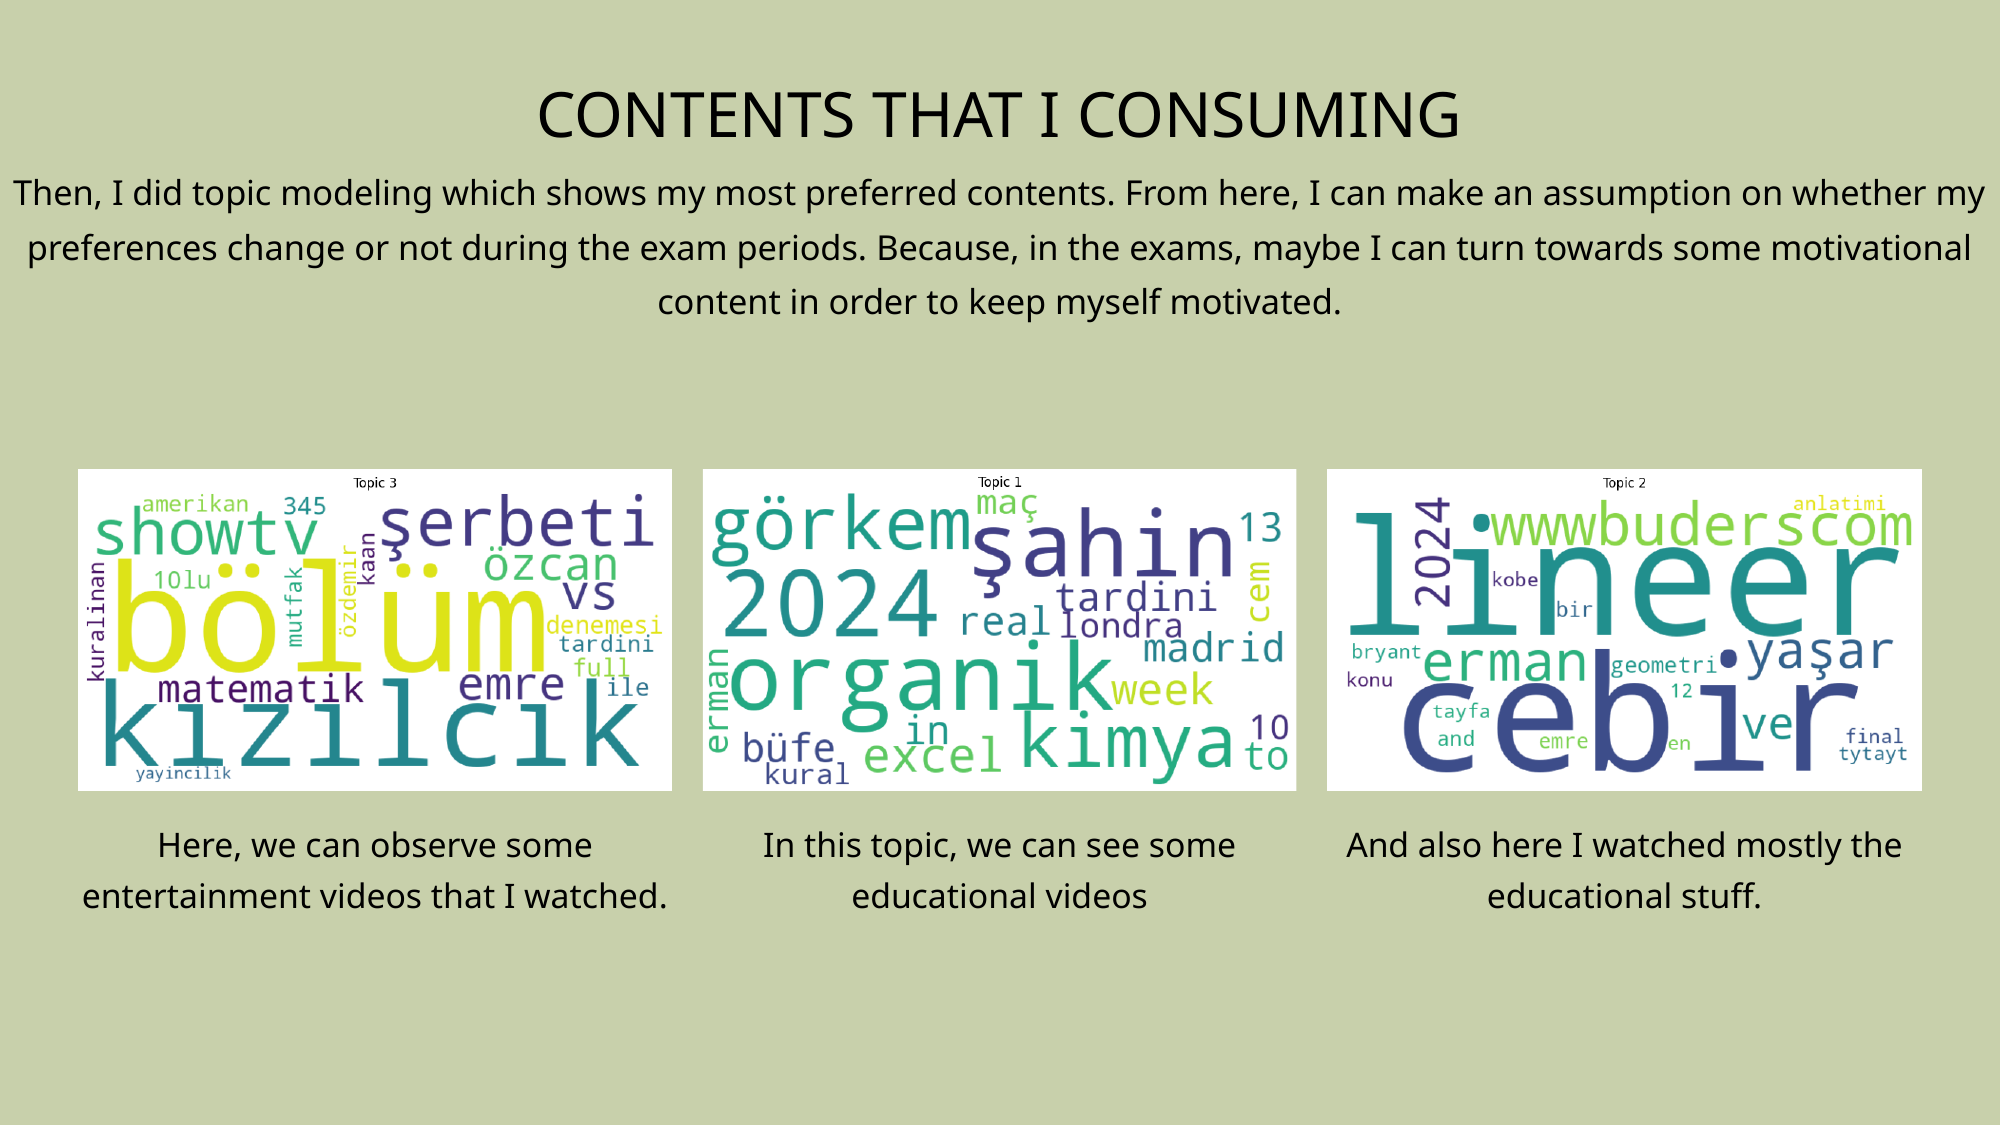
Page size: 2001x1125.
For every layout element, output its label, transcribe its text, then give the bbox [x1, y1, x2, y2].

text_box In this topic, we can see some educational videos [673, 813, 1298, 898]
text_box Then, I did topic modeling which shows my most preferred contents. From here, I can make an assumption on whether my preferences change or not during the exam periods. Because, in the exams, maybe I can turn towards some motivational content in order to keep myself motivated. [0, 157, 2000, 294]
text_box Here, we can observe some entertainment videos that I watched. [48, 813, 673, 898]
picture [77, 469, 672, 791]
text_box CONTENTS THAT I CONSUMING [0, 66, 2000, 135]
picture [702, 469, 1297, 791]
text_box And also here I watched mostly the educational stuff. [1298, 813, 1952, 898]
picture [1327, 469, 1922, 791]
